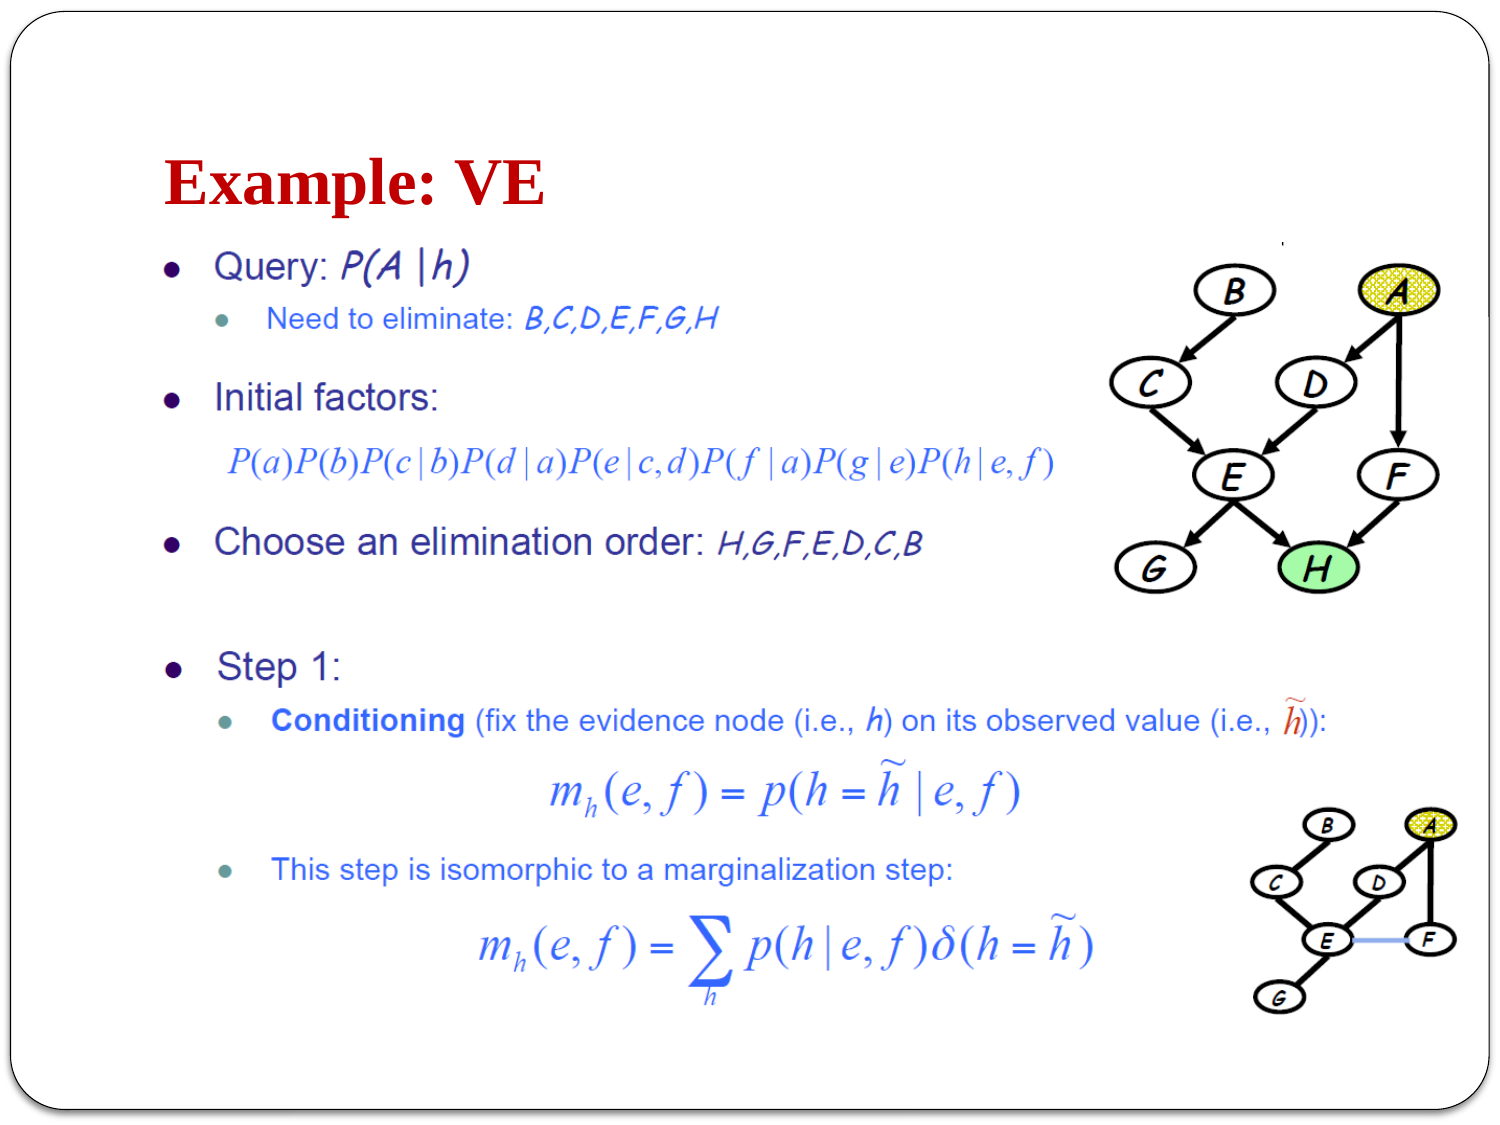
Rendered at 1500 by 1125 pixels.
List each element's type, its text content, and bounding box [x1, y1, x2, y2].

title Example: VE [150, 45, 1425, 233]
picture [154, 649, 1460, 1016]
picture [133, 241, 1443, 602]
